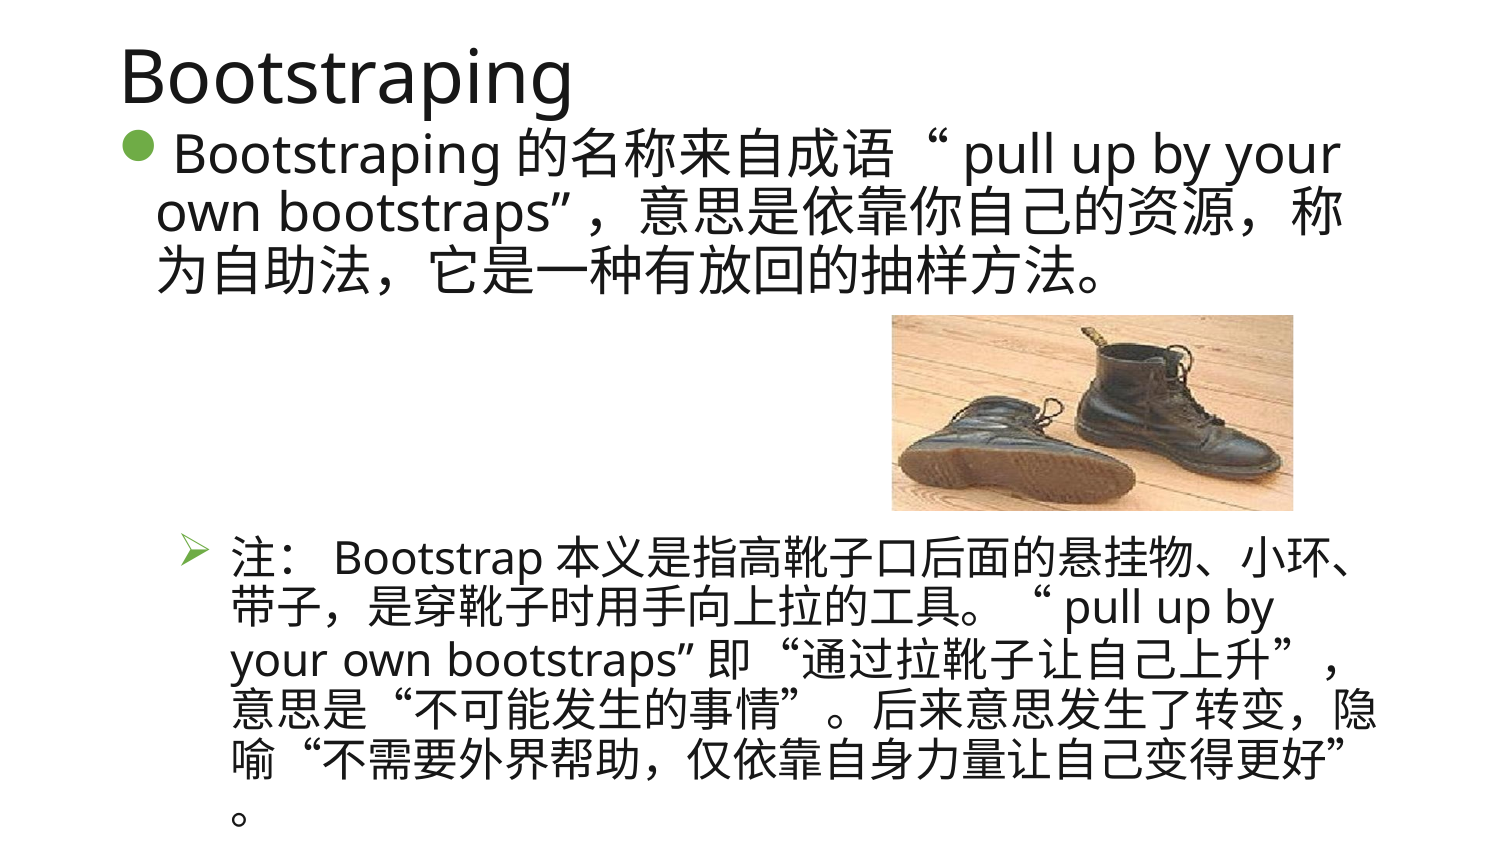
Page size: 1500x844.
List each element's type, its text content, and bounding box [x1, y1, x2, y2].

text_box 注：Bootstrap本义是指高靴子口后面的悬挂物、小环、 带子，是穿靴子时用手向上拉的工具。“pull up by your own bootstraps”即“通过拉靴子让自己上升”， 意思是“不可能发生的事情”。后来意思发生了转变，隐 喻“不需要外界帮助，仅依靠自身力量让自己变得更好” 。 [175, 529, 1379, 834]
title Bootstraping [116, 26, 586, 117]
text_box Bootstraping的名称来自成语“pull up by your own bootstraps”，意思是依靠你自己的资源，称 为自助法，它是一种有放回的抽样方法。 [116, 117, 1377, 302]
text_box [891, 315, 1294, 511]
